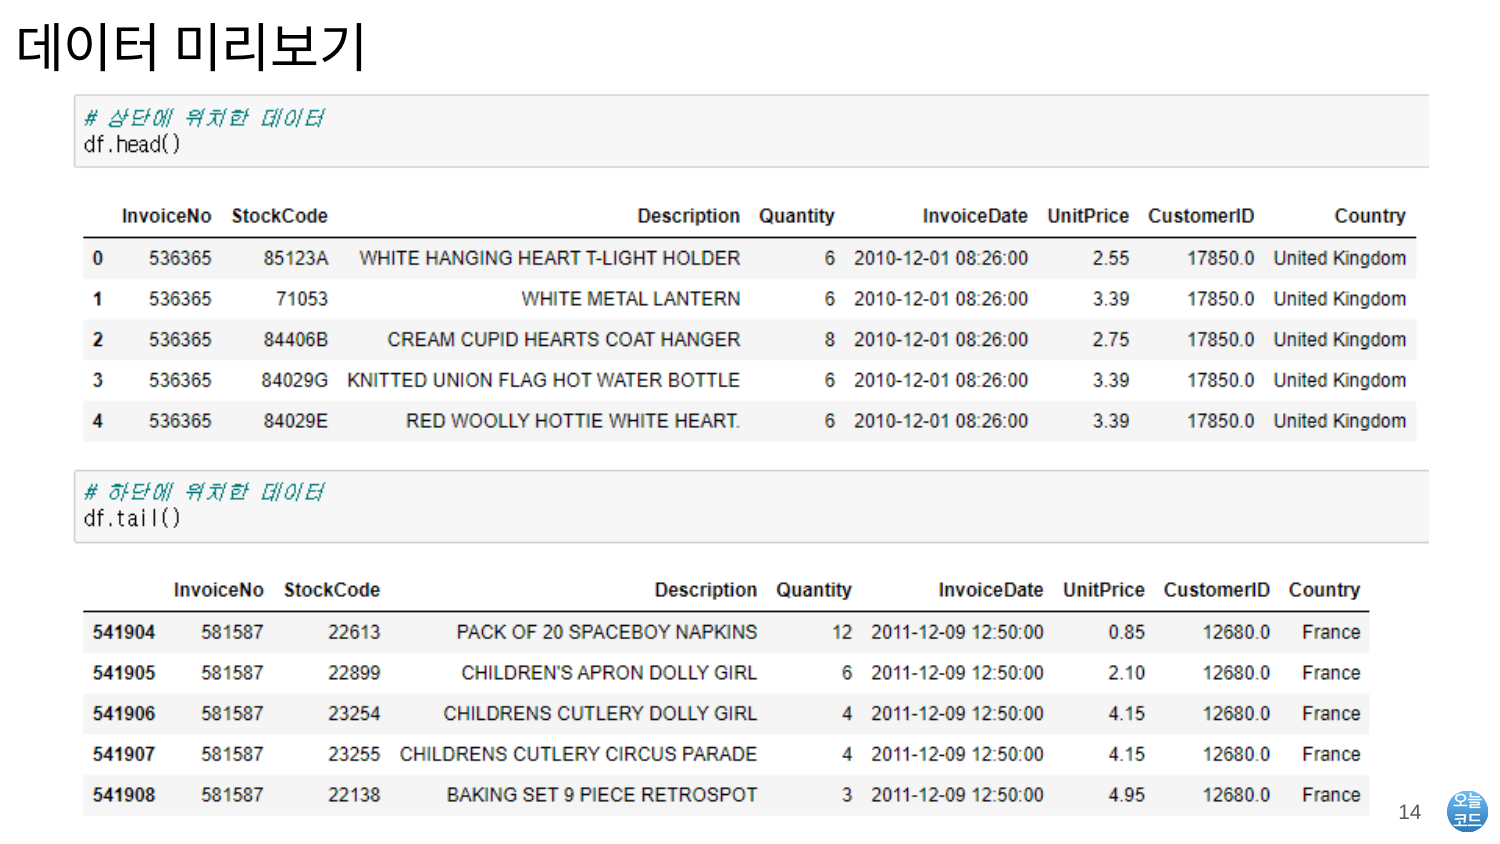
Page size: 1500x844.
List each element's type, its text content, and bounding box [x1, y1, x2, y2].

slide_number ‹#› [1346, 778, 1437, 844]
title 데이터 미리보기 [0, 0, 1398, 94]
picture [1437, 778, 1500, 844]
picture [70, 93, 1430, 831]
